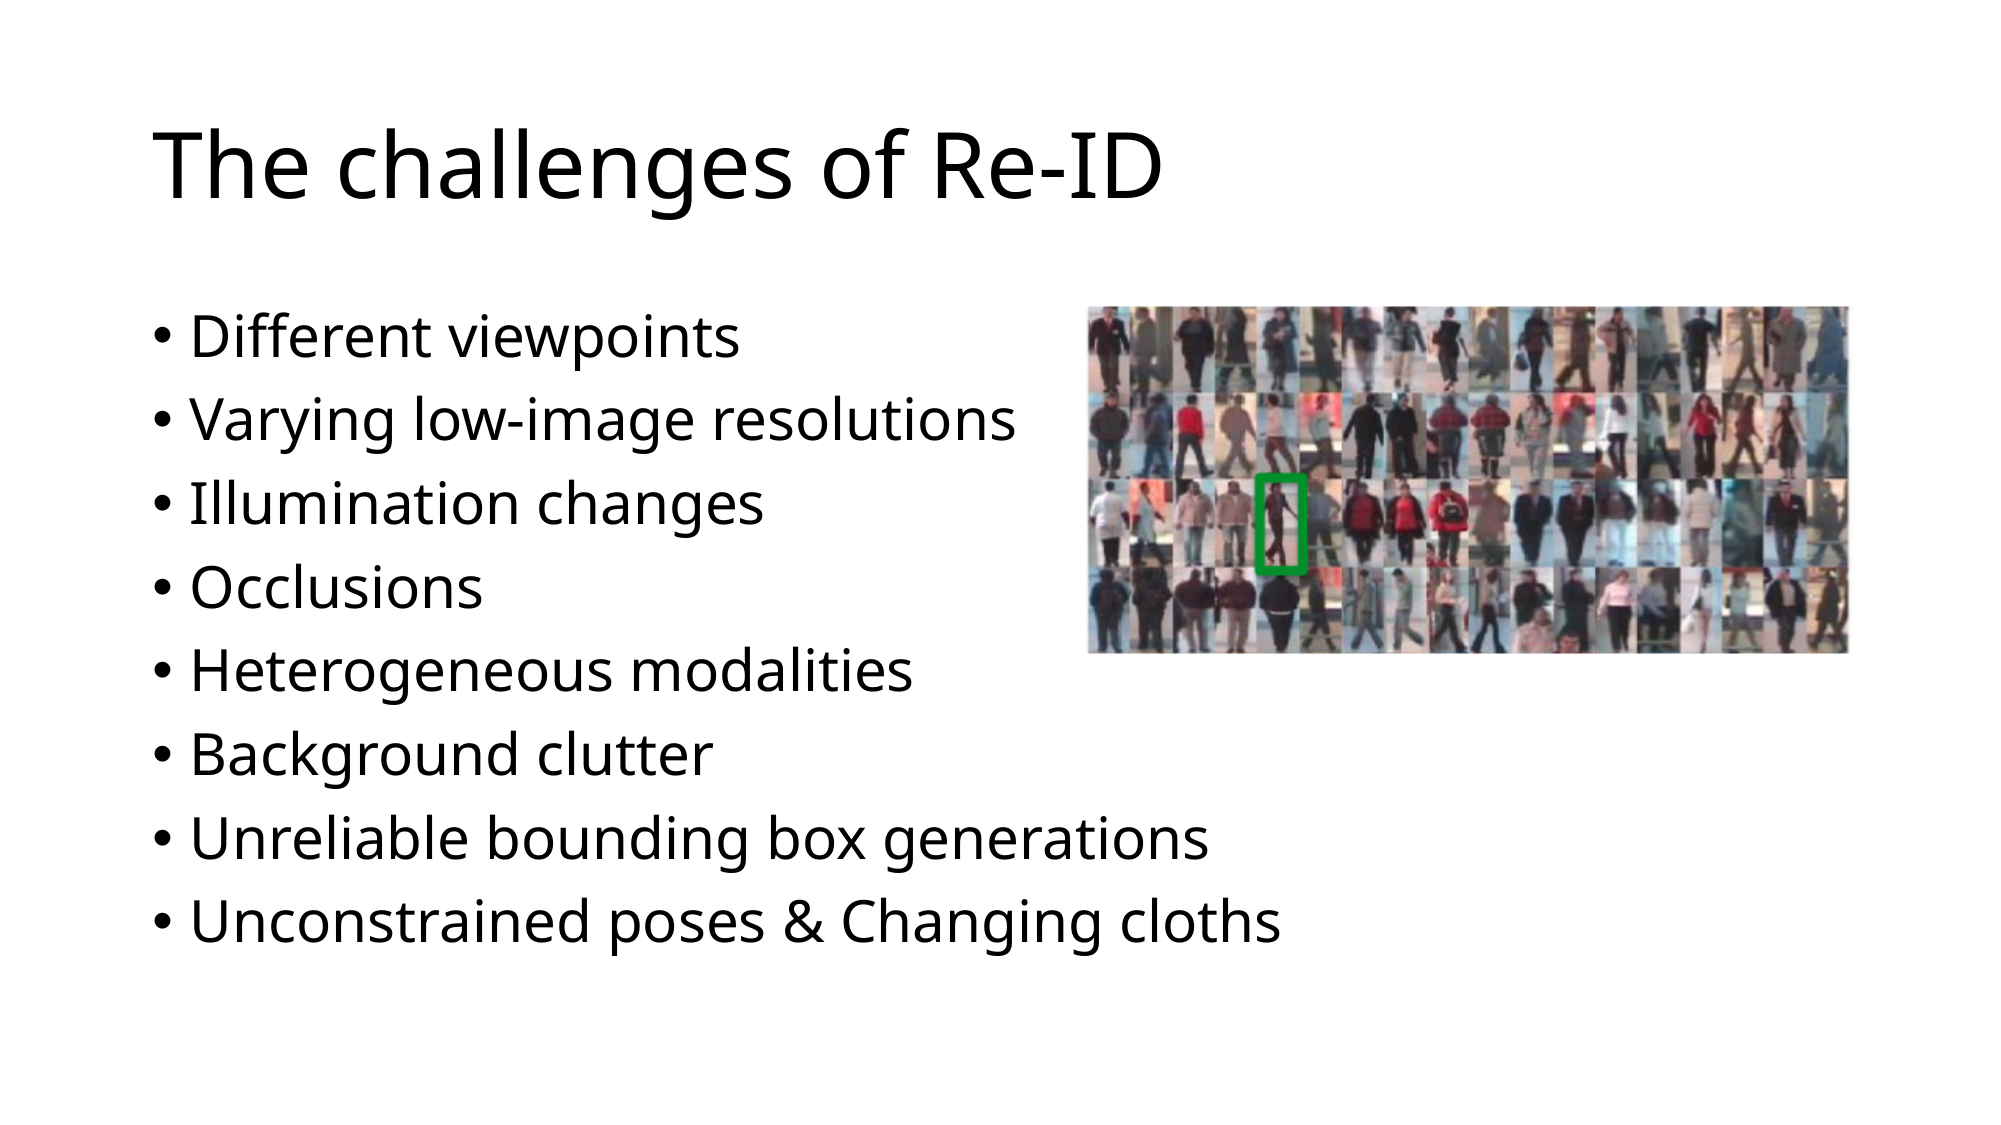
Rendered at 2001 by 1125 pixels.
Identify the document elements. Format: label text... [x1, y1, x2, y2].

list Different viewpoints Varying low-image resolutions Illumination changes Occlusions Heterogeneous modalities Background clutter Unreliable bounding box generations Unconstrained poses & Changing cloths [137, 299, 1863, 1014]
title The challenges of Re-ID [137, 59, 1863, 278]
picture [1077, 277, 1863, 672]
